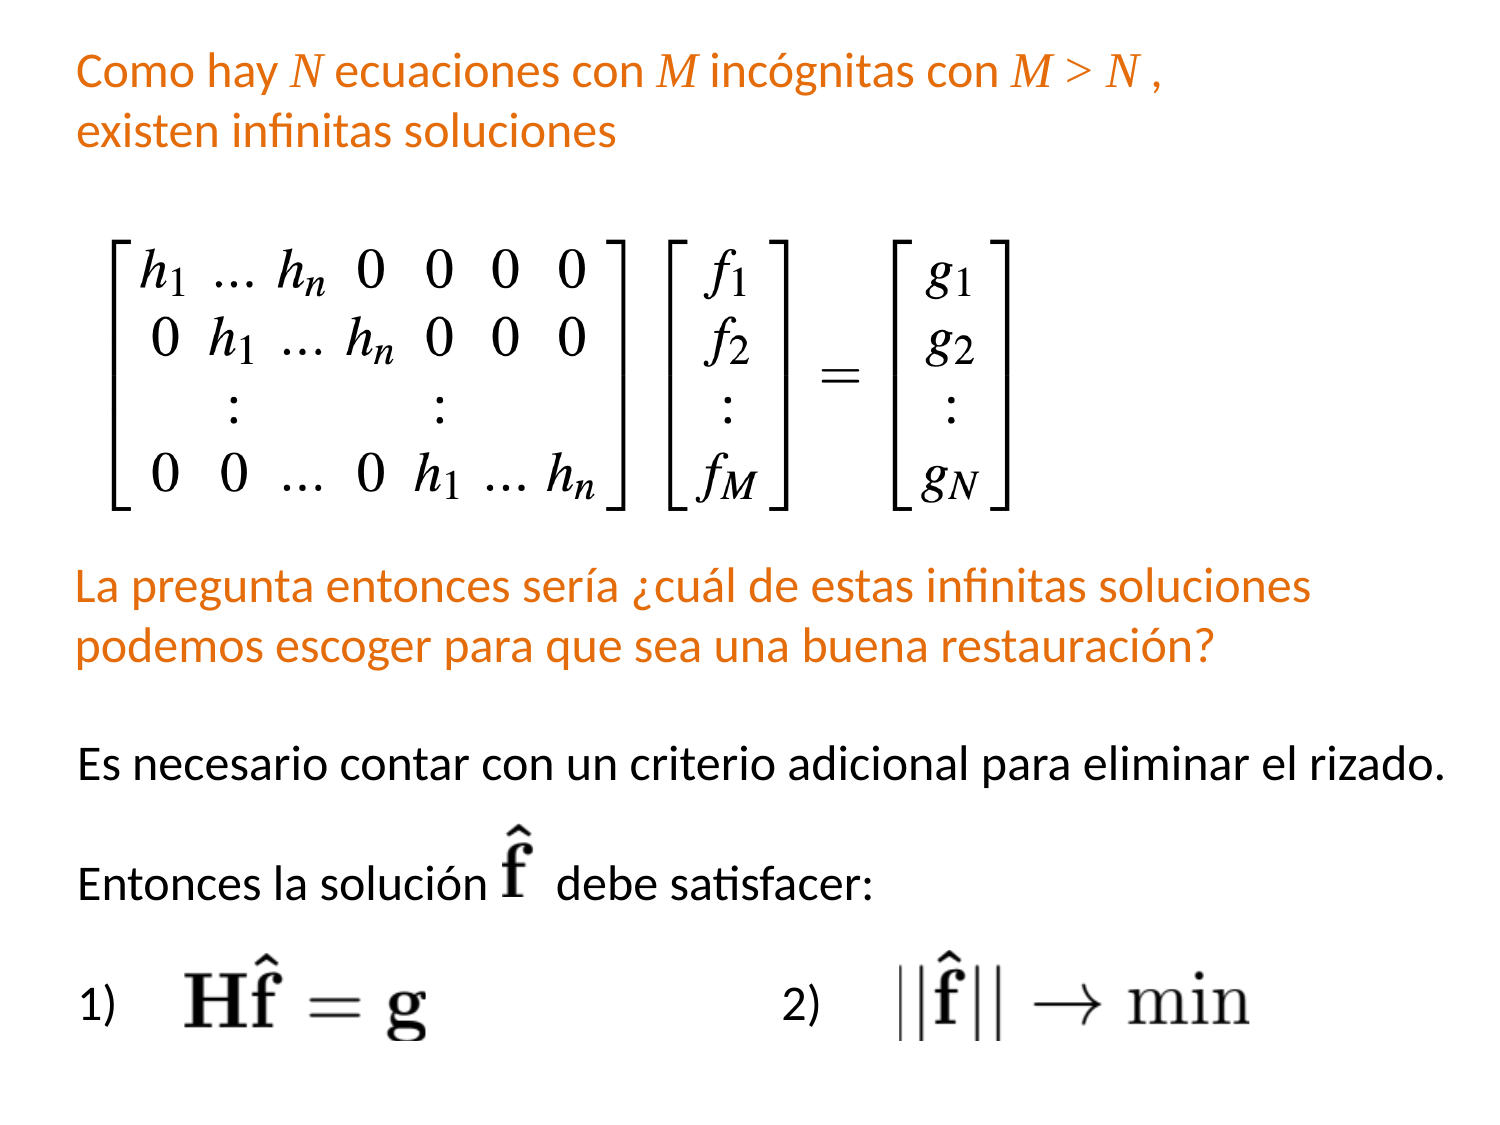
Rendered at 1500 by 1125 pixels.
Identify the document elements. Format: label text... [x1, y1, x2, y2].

picture [501, 823, 534, 897]
text_box La pregunta entonces sería ¿cuál de estas infinitas soluciones podemos escoger para que sea una buena restauración? [59, 545, 1328, 681]
text_box Como hay N ecuaciones con M incógnitas con M > N , existen infinitas soluciones [61, 30, 1190, 165]
picture [899, 950, 1250, 1041]
picture [183, 952, 426, 1041]
text_box Es necesario contar con un criterio adicional para eliminar el rizado. Entonces la solución debe satisfacer: 1) 2) [62, 723, 1462, 1038]
picture [100, 217, 1026, 532]
